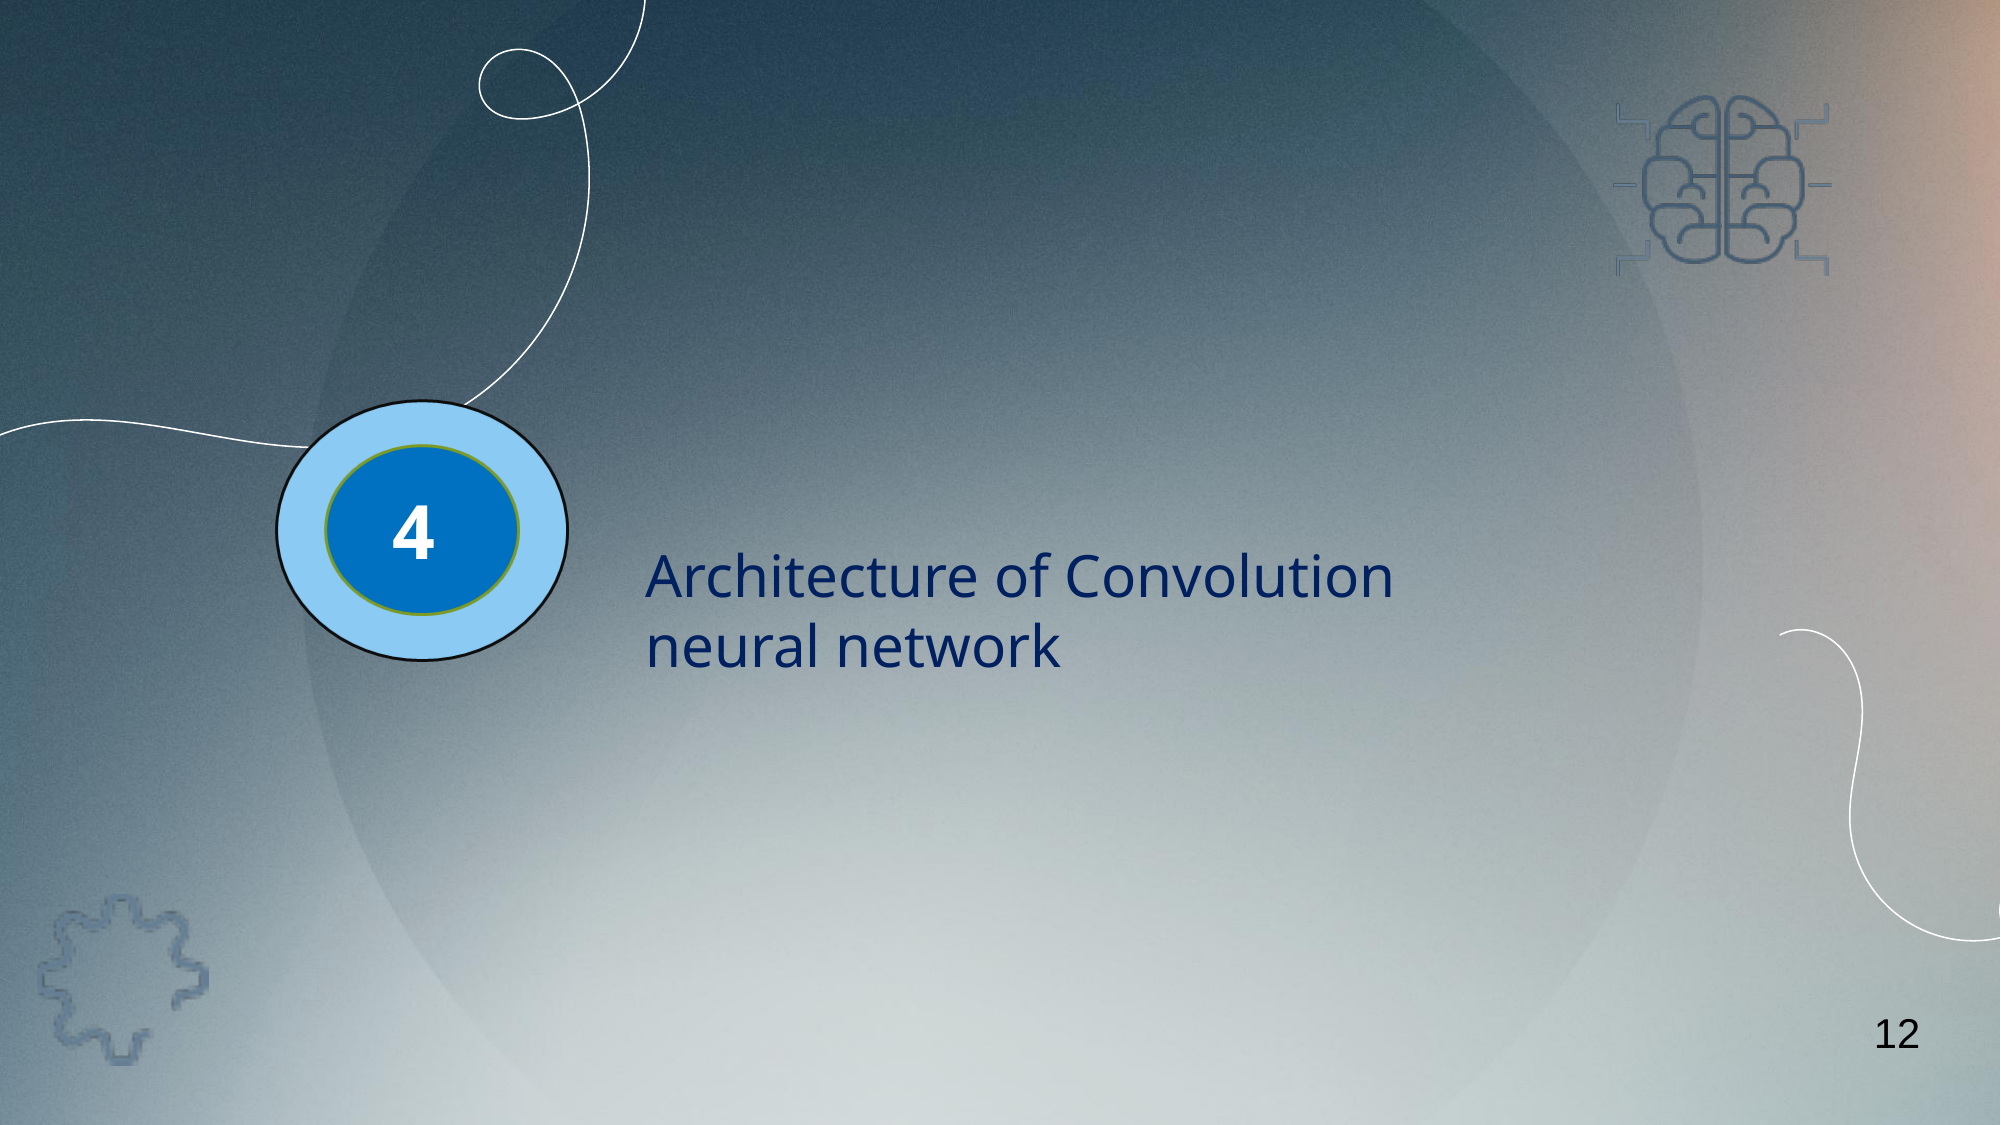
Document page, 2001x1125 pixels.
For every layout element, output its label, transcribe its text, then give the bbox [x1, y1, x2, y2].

text_box [422, 285, 1290, 392]
picture [0, 0, 2000, 1125]
picture [481, 51, 577, 118]
text_box 12 [1859, 998, 1986, 1059]
text_box Architecture of Convolution neural network [630, 532, 1490, 687]
